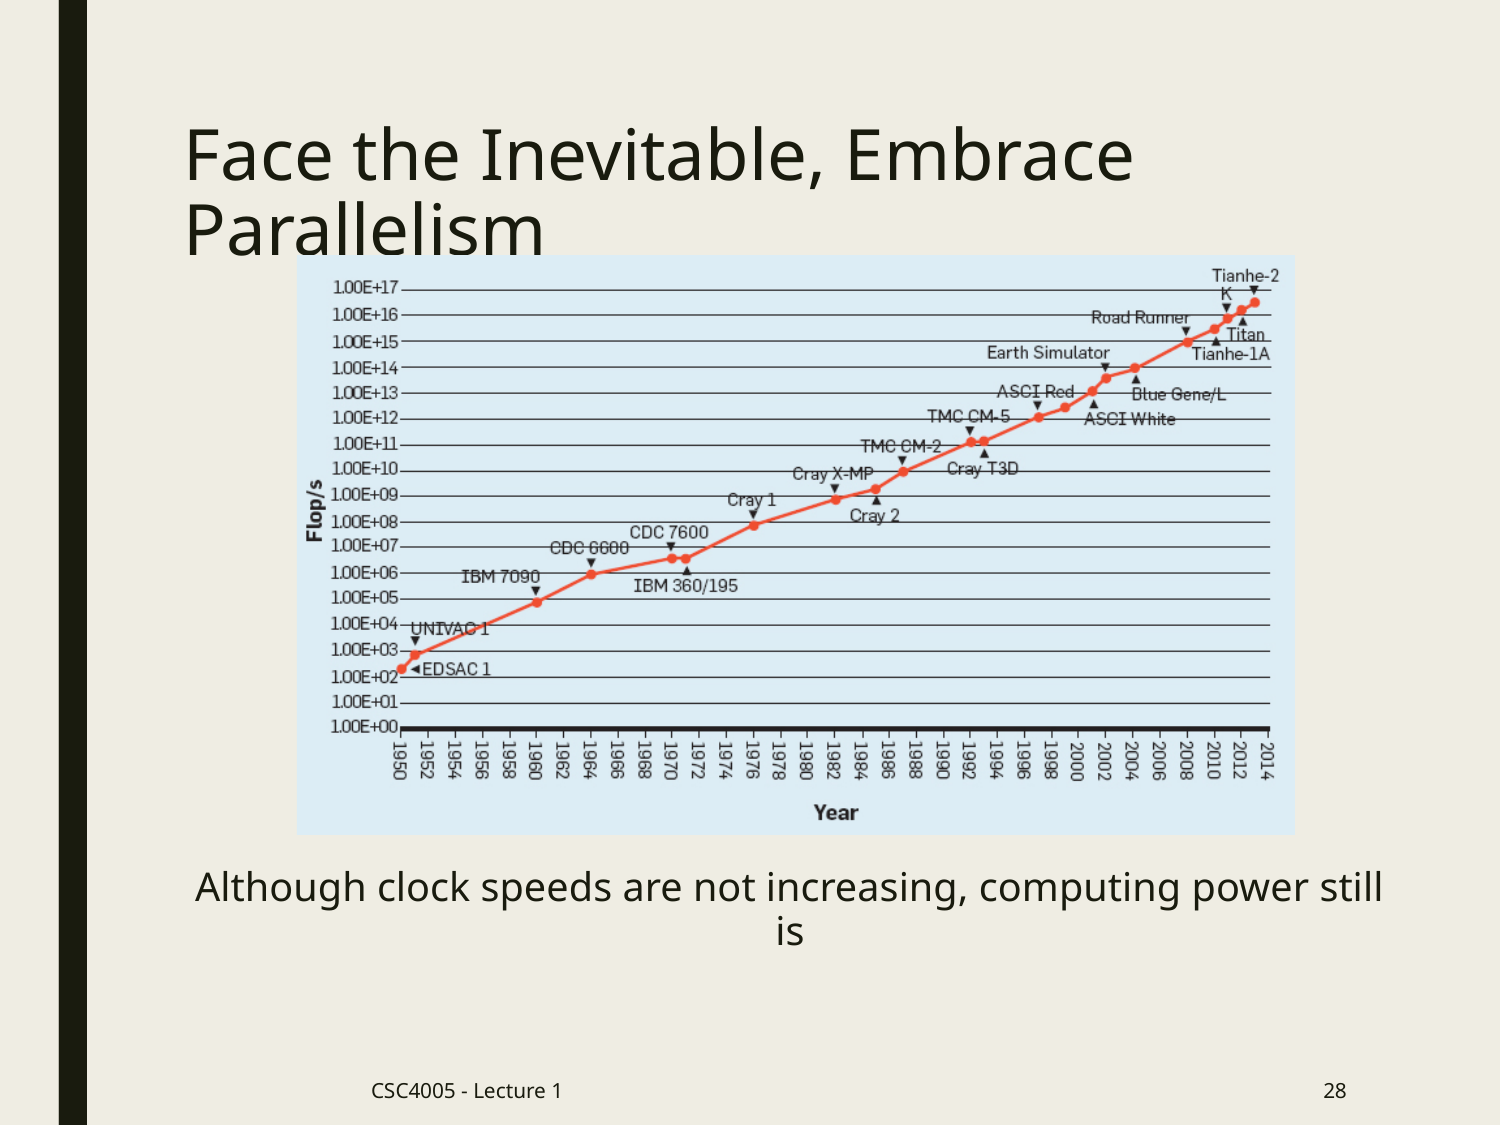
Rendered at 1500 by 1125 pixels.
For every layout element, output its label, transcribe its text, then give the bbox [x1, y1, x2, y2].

list Although clock speeds are not increasing, computing power still is [168, 857, 1412, 963]
title Face the Inevitable, Embrace Parallelism [168, 112, 1424, 357]
slide_number 28 [1165, 1058, 1362, 1125]
picture [296, 255, 1295, 835]
footer CSC4005 - Lecture 1 [355, 1058, 1129, 1125]
